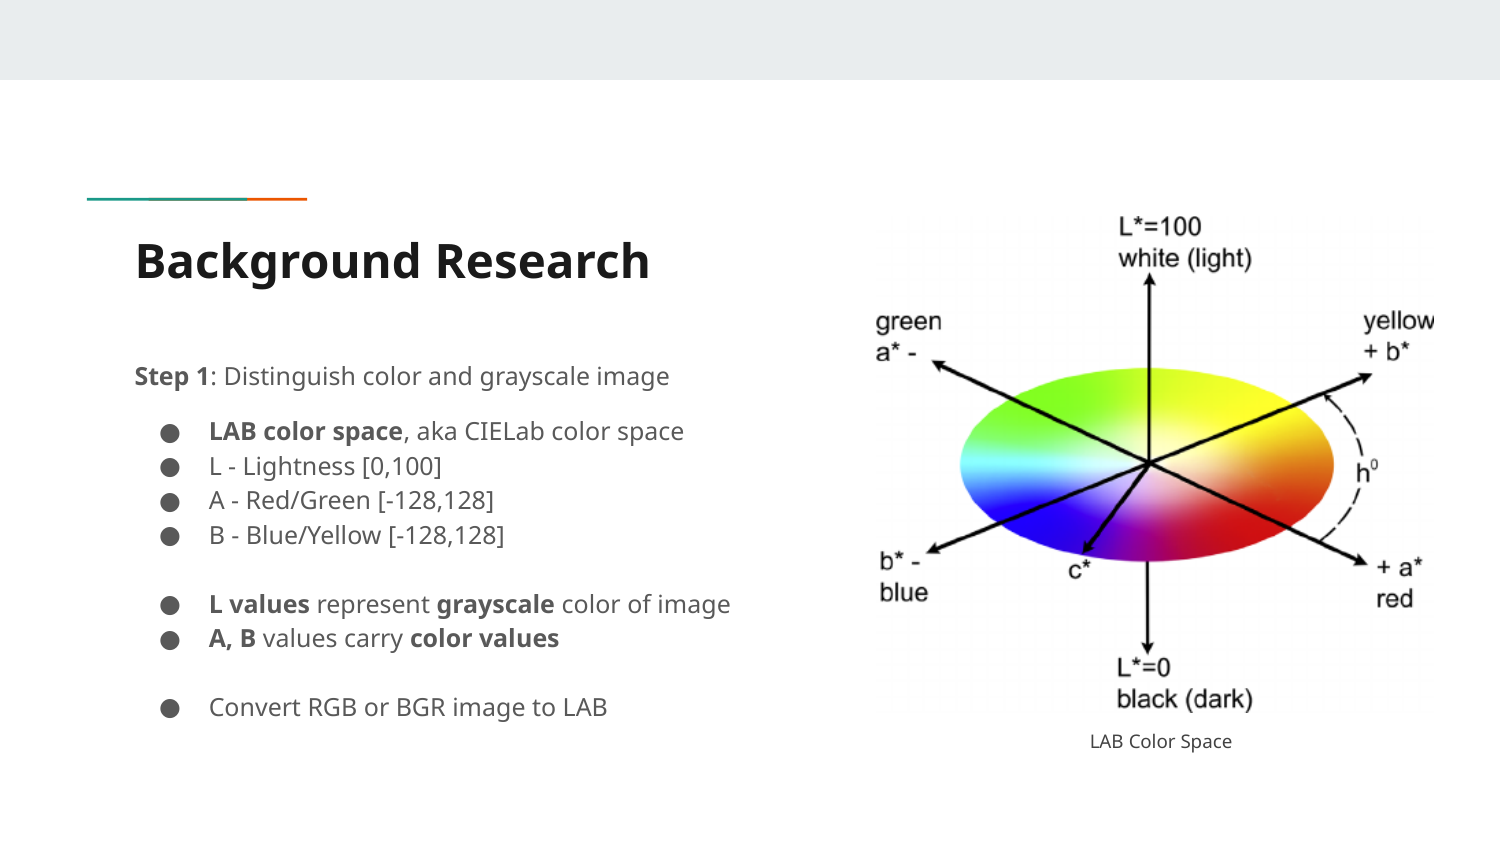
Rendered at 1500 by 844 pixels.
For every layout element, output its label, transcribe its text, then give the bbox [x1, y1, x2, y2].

title Background Research [119, 216, 873, 305]
list Step 1: Distinguish color and grayscale image LAB color space, aka CIELab color space L - Lightness [0,100] A - Red/Green [-128,128] B - Blue/Yellow [-128,128] L values represent grayscale color of image A, B values carry color values Convert RGB or BGR image to LAB [119, 341, 750, 746]
text_box LAB Color Space [1074, 721, 1251, 764]
picture [875, 216, 1434, 713]
